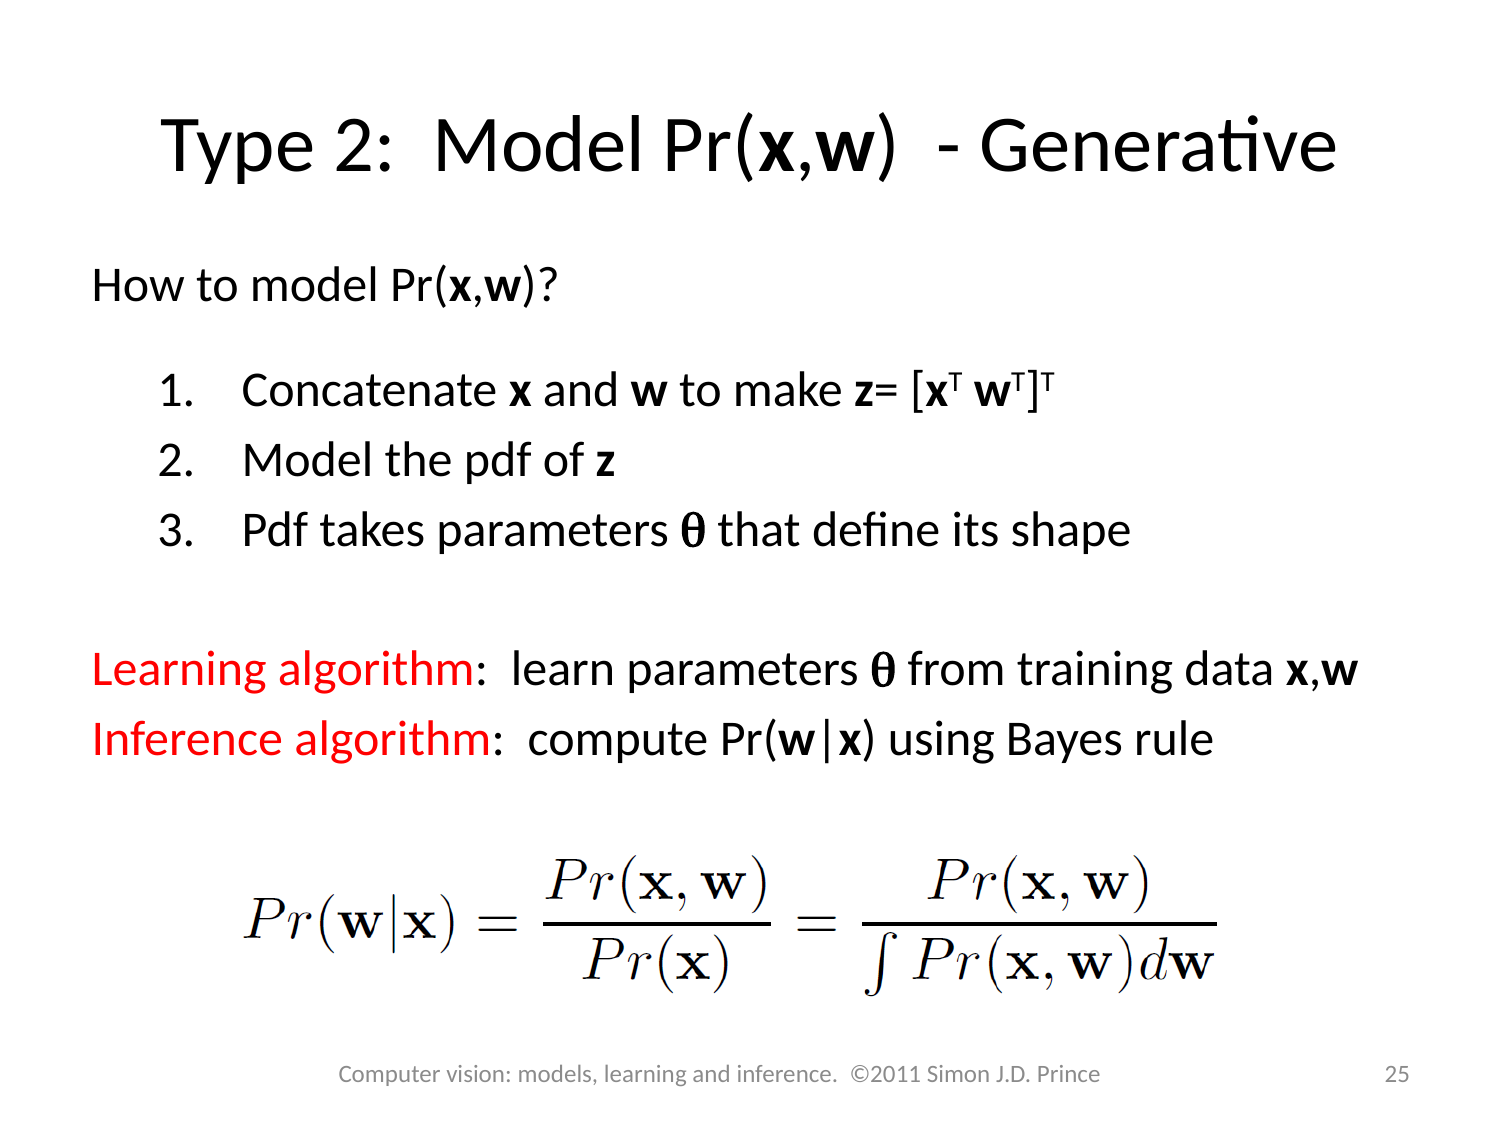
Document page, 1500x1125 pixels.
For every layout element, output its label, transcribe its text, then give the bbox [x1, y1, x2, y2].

picture [241, 845, 1223, 1002]
footer Computer vision: models, learning and inference. ©2011 Simon J.D. Prince [301, 1042, 1140, 1103]
list How to model Pr(x,w)? Concatenate x and w to make z= [xT wT]T Model the pdf of z Pdf takes parameters q that define its shape Learning algorithm: learn parameters q from training data x,w Inference algorithm: compute Pr(w|x) using Bayes rule [76, 243, 1427, 828]
slide_number 25 [1140, 1042, 1425, 1103]
title Type 2: Model Pr(x,w) - Generative [75, 45, 1425, 233]
